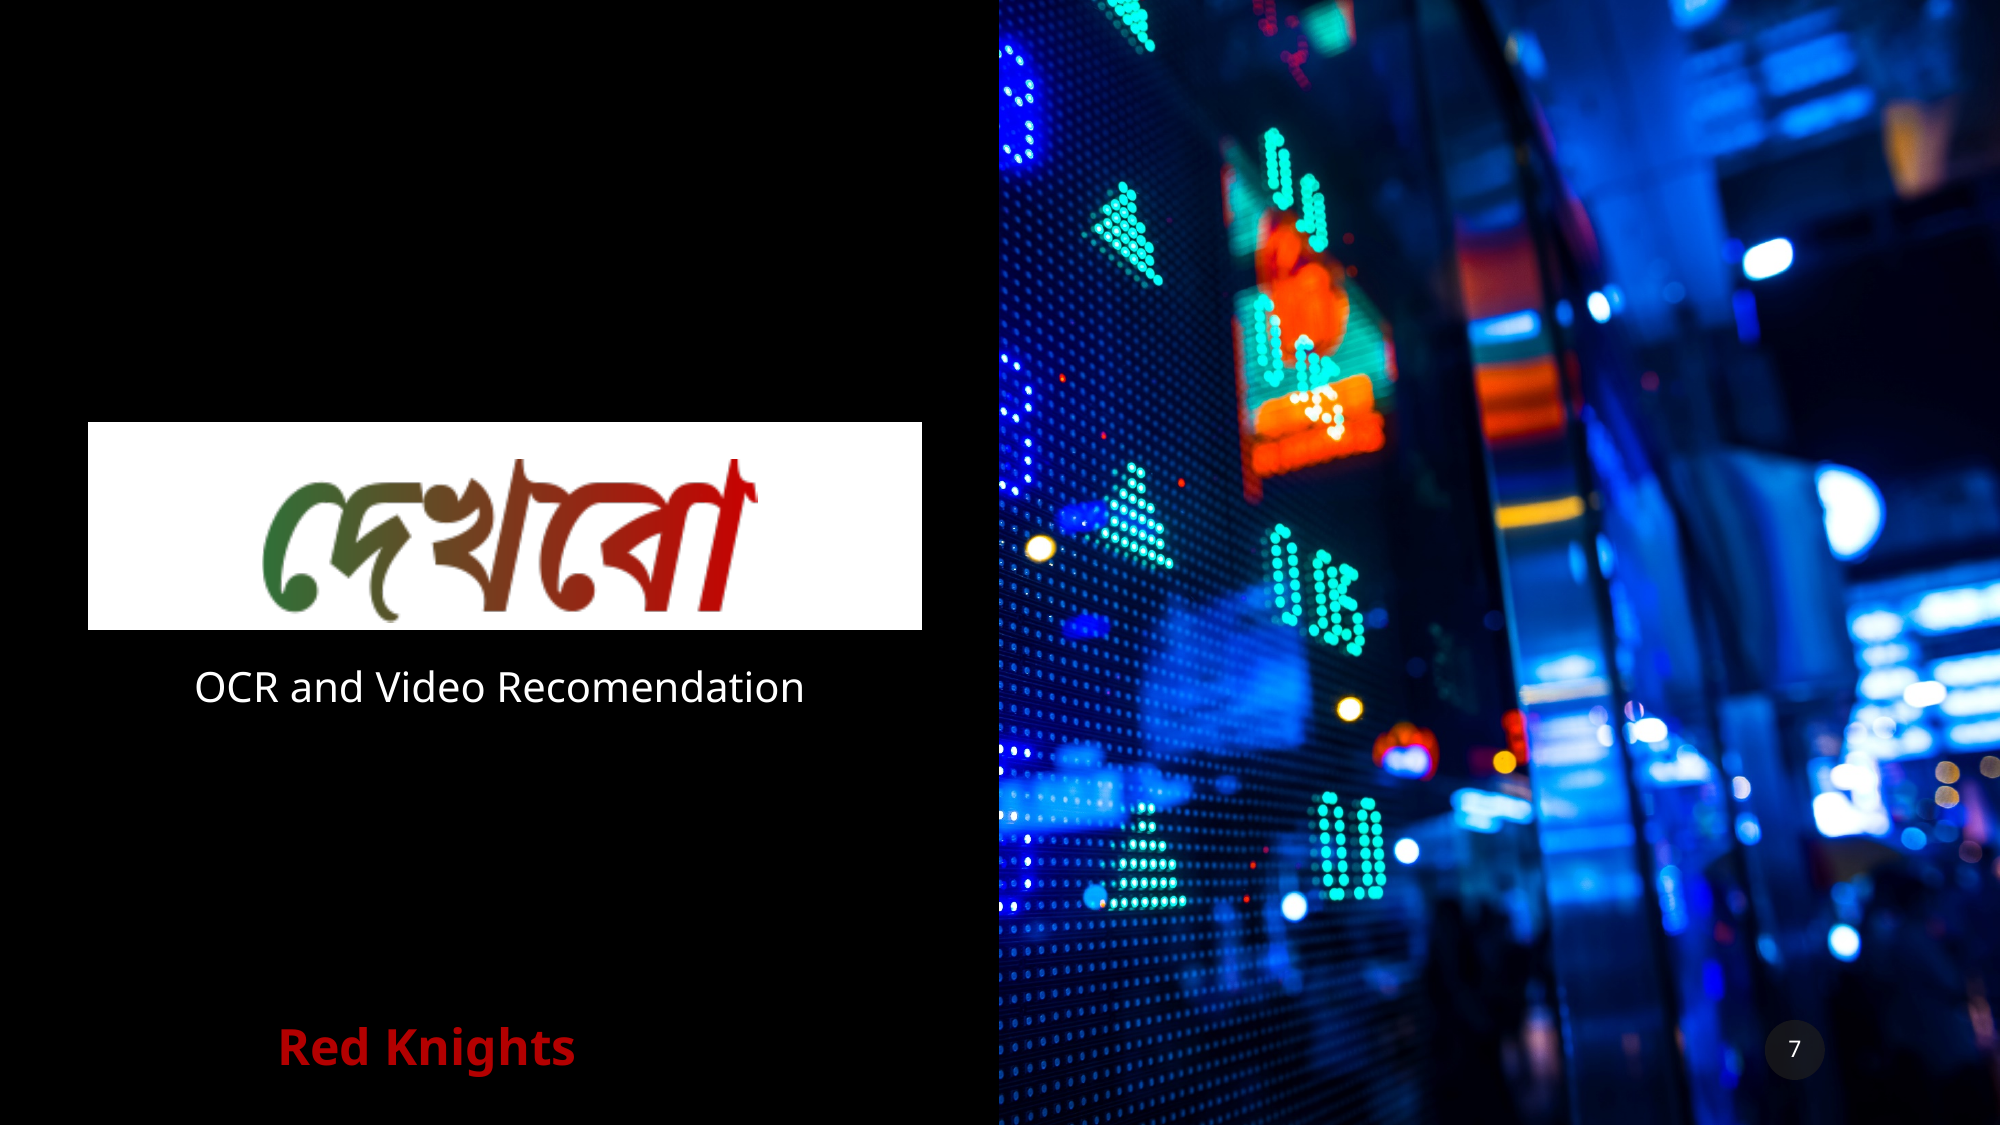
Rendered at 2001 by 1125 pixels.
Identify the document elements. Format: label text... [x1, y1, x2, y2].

title . [88, 422, 922, 630]
footer Red Knights [262, 1023, 999, 1076]
picture [262, 459, 758, 623]
subtitle OCR and Video Recomendation [131, 653, 868, 769]
picture [999, 0, 2000, 1125]
